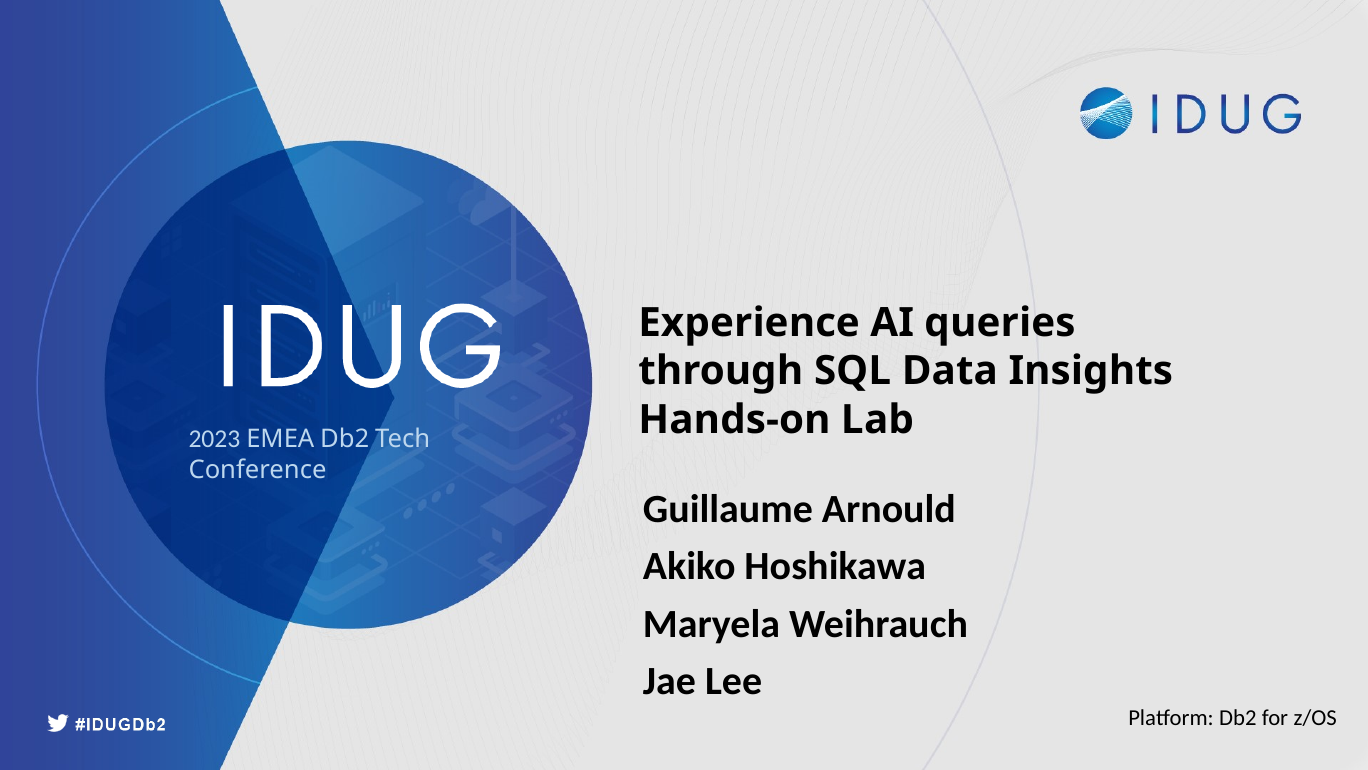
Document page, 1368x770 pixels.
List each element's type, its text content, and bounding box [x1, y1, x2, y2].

text_box Platform: Db2 for z/OS [847, 705, 1352, 736]
text_box Experience AI queries through SQL Data Insights Hands-on Lab [627, 289, 1300, 448]
text_box Guillaume Arnould Akiko Hoshikawa Maryela Weihrauch Jae Lee [628, 480, 1368, 526]
picture [0, 0, 1368, 770]
text_box 2023 EMEA Db2 Tech Conference [173, 414, 569, 491]
